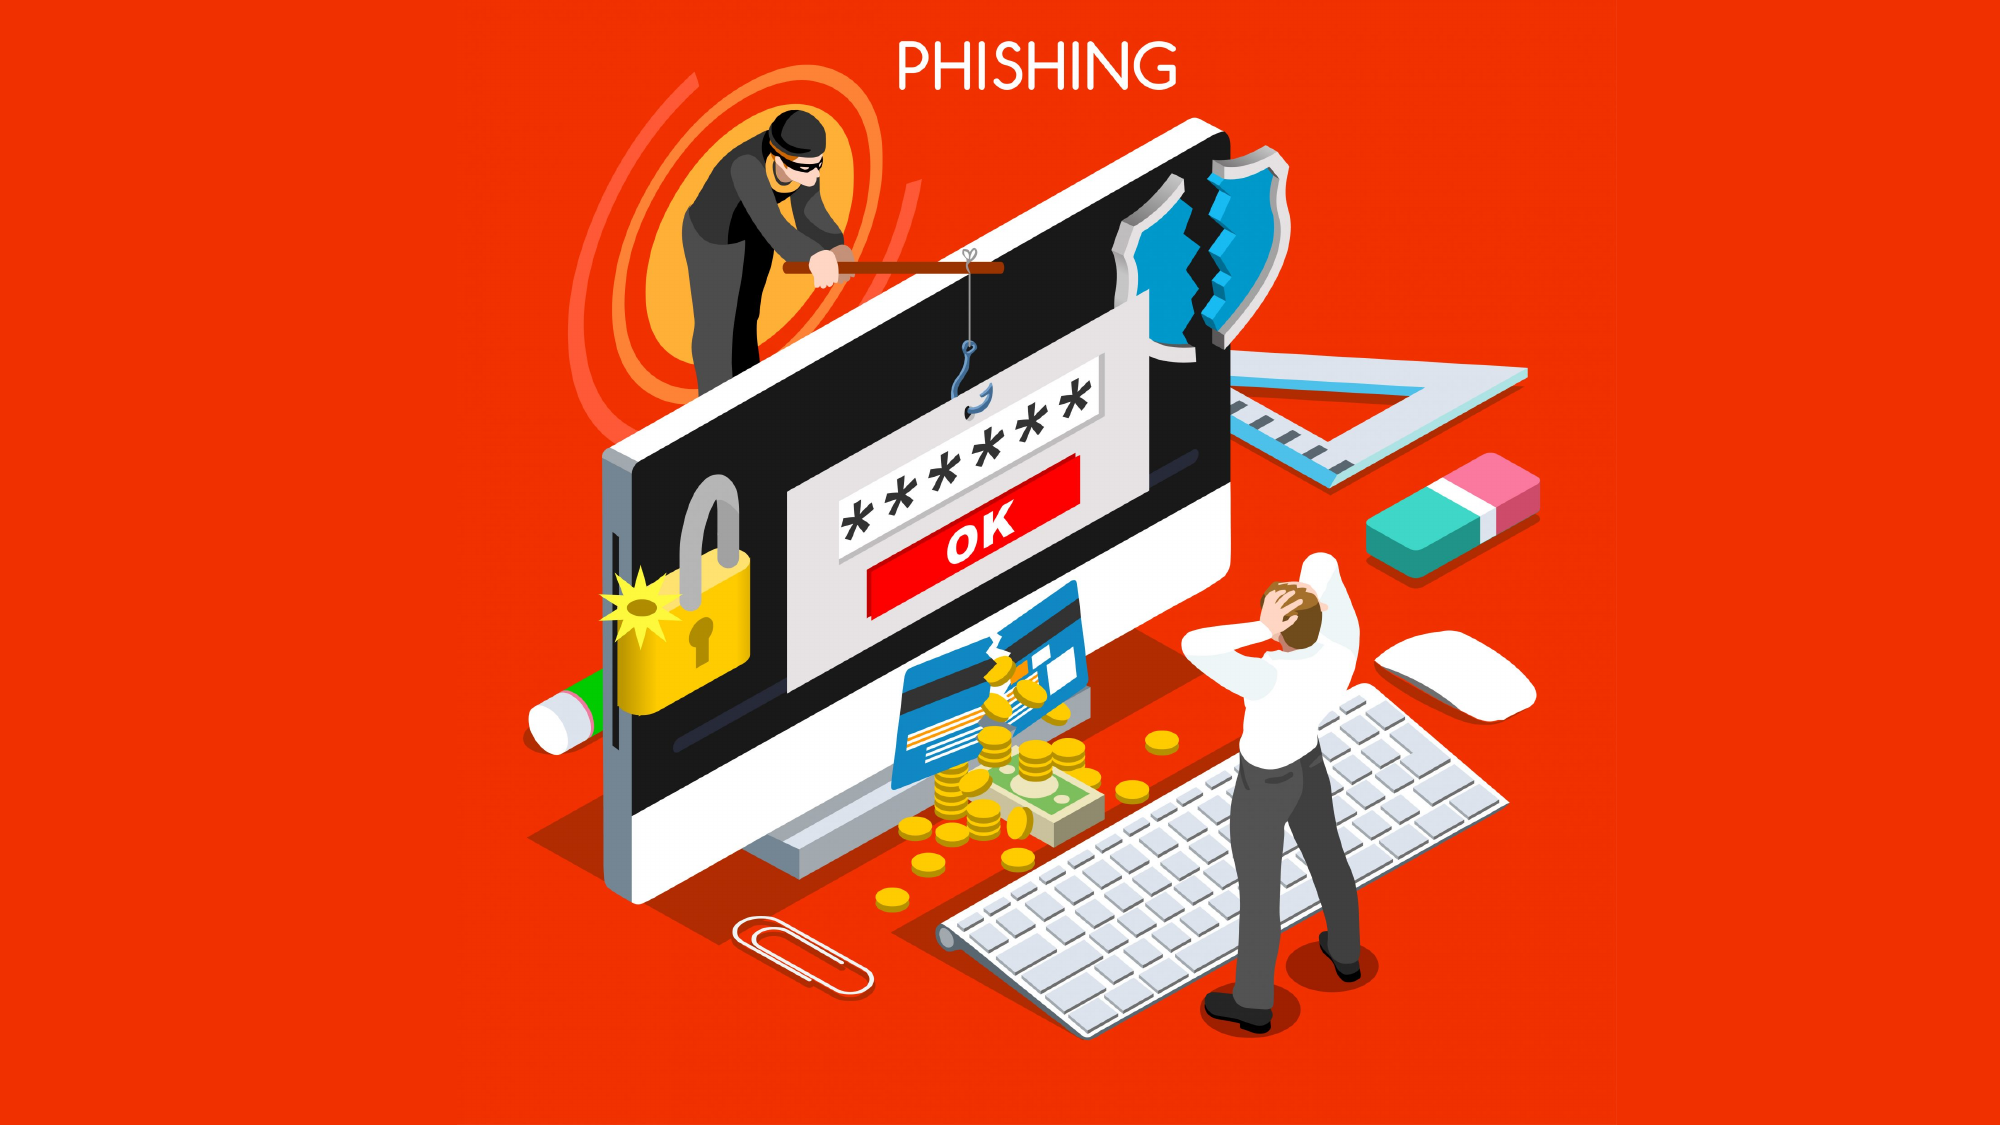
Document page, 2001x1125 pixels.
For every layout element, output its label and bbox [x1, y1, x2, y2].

picture [457, 0, 1617, 1125]
